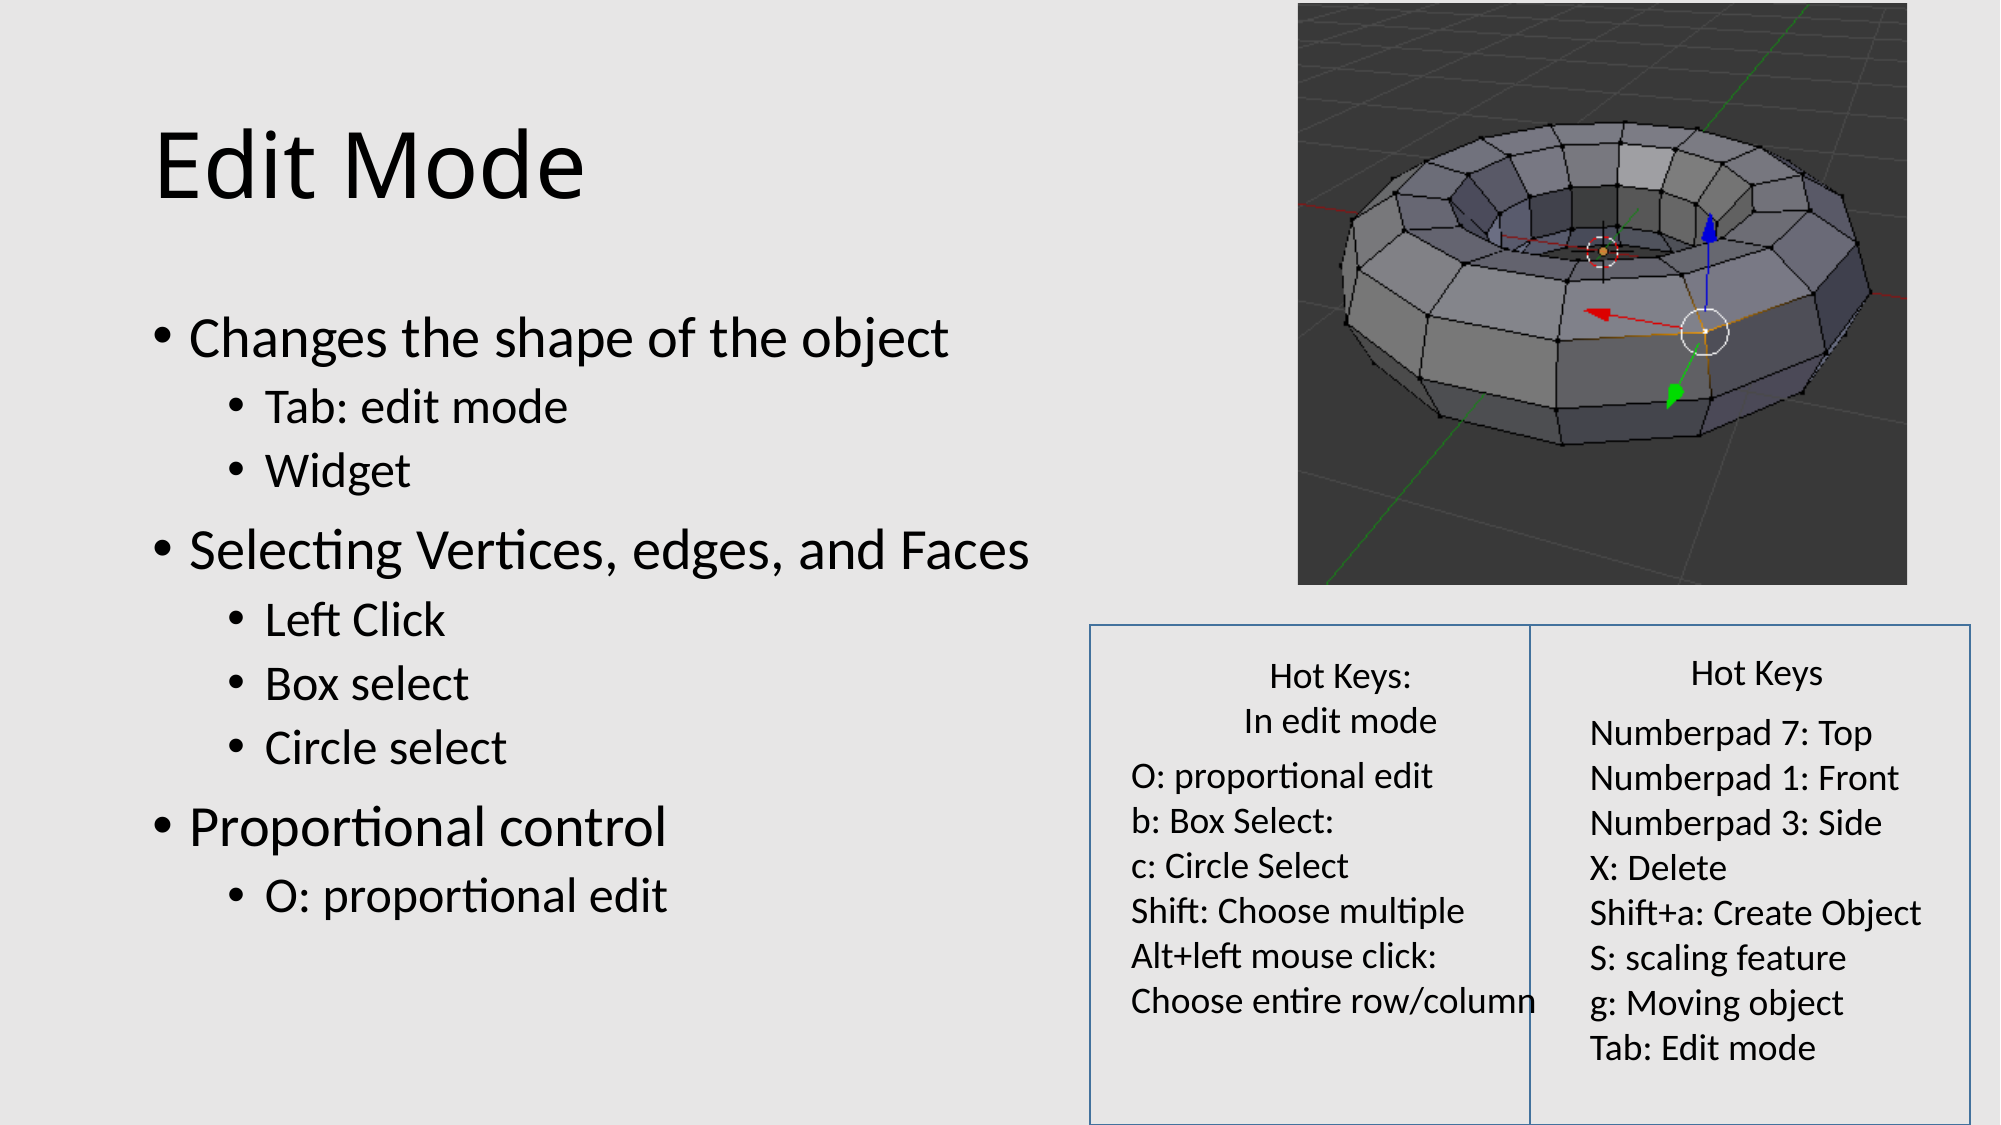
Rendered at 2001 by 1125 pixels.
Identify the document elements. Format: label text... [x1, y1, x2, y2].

text_box Numberpad 7: Top Numberpad 1: Front Numberpad 3: Side X: Delete Shift+a: Create Object S: scaling feature g: Moving object Tab: Edit mode [1531, 700, 2000, 1121]
list Changes the shape of the object Tab: edit mode Widget Selecting Vertices, edges, and Faces Left Click Box select Circle select Proportional control O: proportional edit [137, 299, 1863, 1014]
text_box Hot Keys [1676, 640, 1839, 700]
title Edit Mode [137, 59, 1297, 278]
text_box [1531, 1121, 1971, 1125]
text_box [1089, 1119, 1531, 1125]
text_box Hot Keys: In edit mode [1228, 643, 1453, 743]
text_box [1531, 624, 1971, 700]
text_box O: proportional edit b: Box Select: c: Circle Select Shift: Choose multiple Alt+left mouse click: Choose entire row/column [966, 743, 1553, 1119]
text_box [1089, 624, 1531, 743]
picture [1297, 3, 1908, 585]
